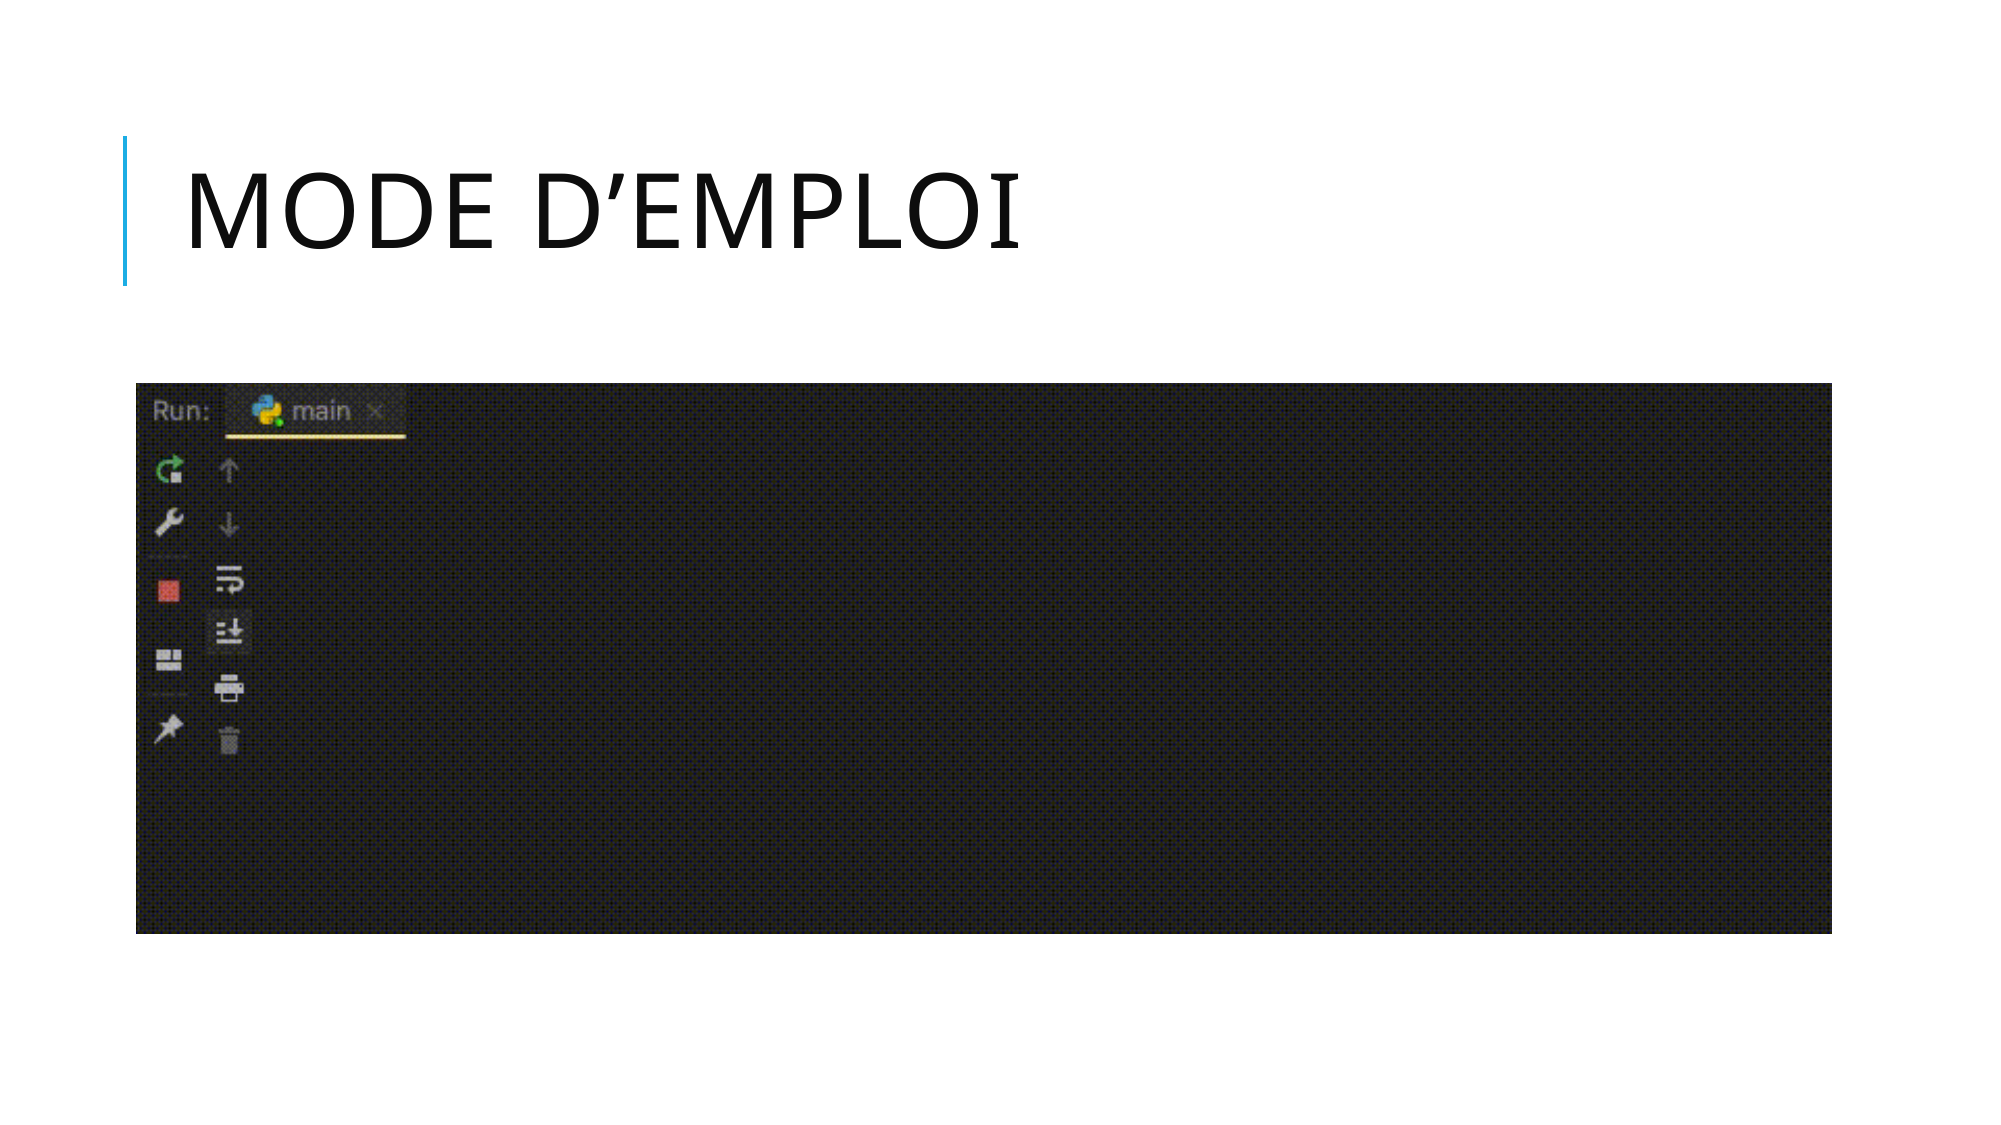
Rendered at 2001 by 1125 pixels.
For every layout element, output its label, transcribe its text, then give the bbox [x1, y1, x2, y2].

picture [135, 383, 1833, 934]
title Mode d’emploi [168, 96, 1763, 342]
